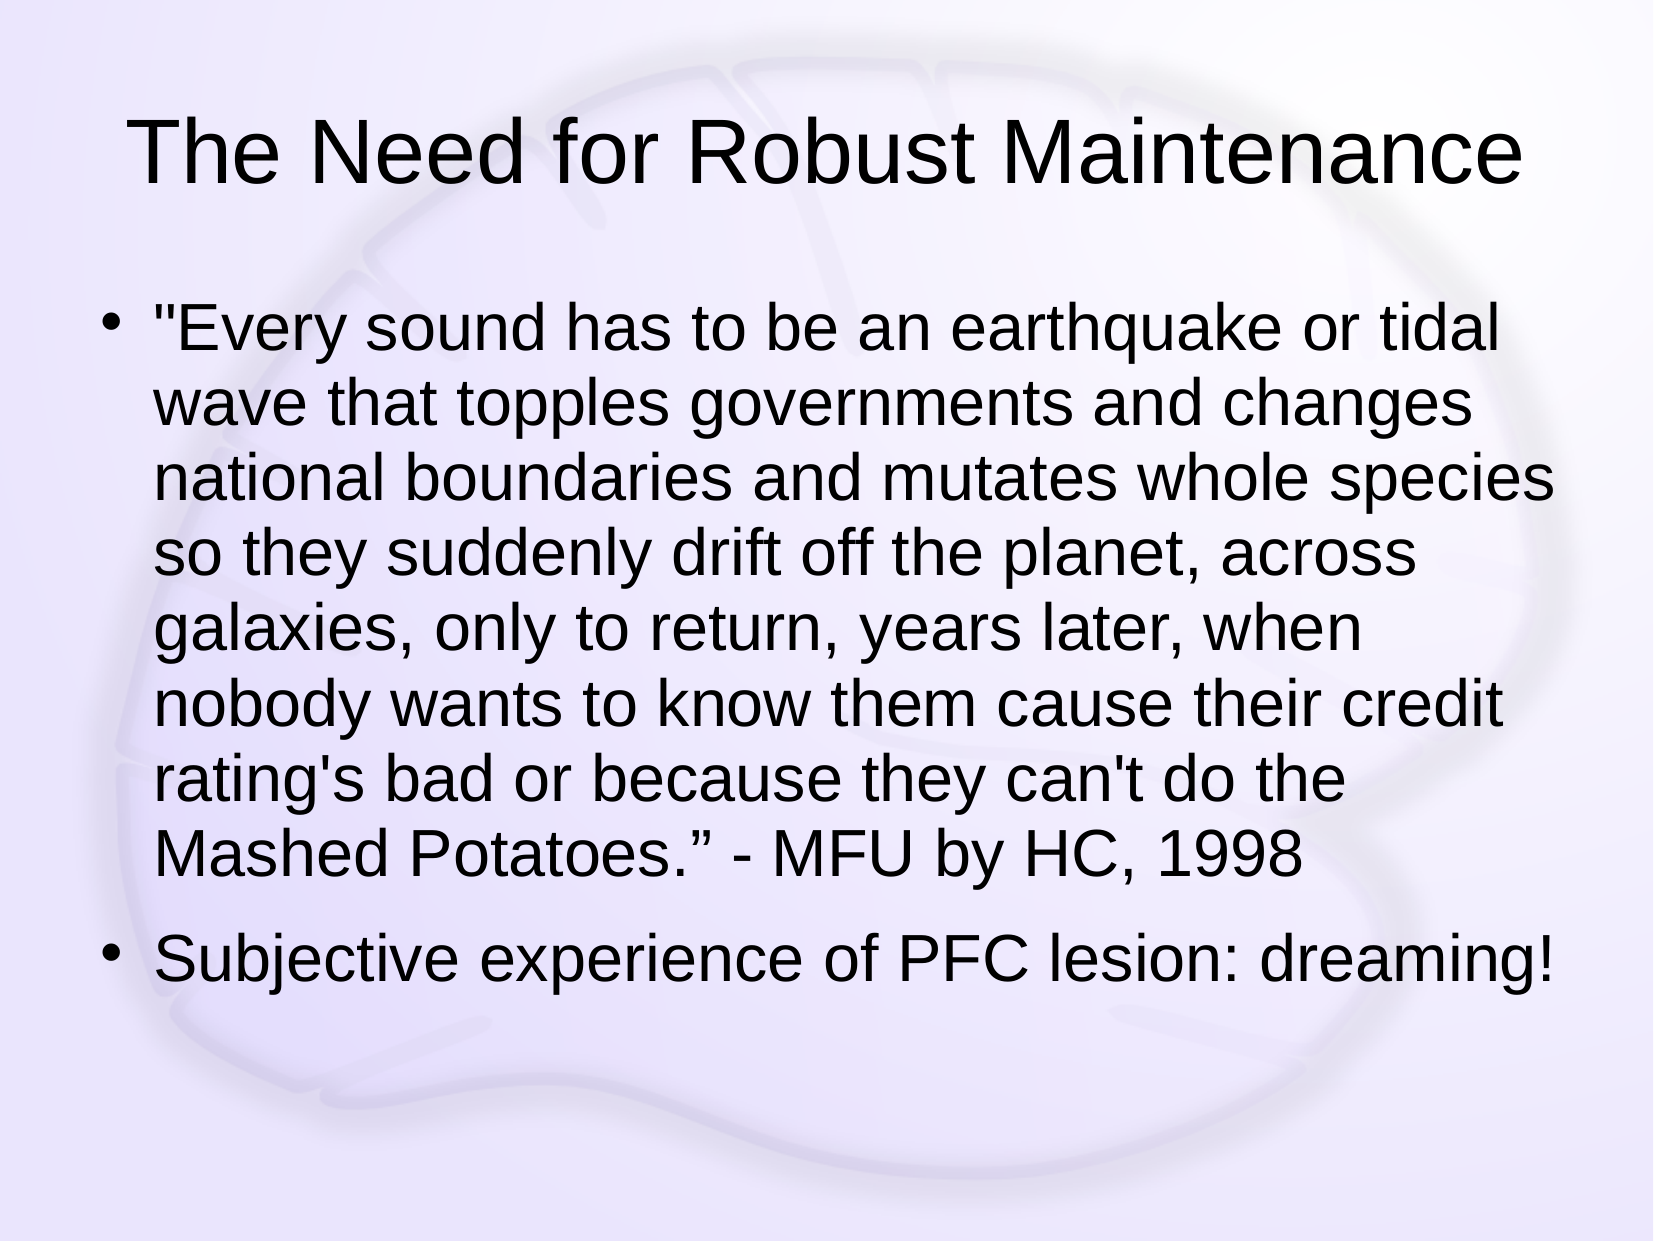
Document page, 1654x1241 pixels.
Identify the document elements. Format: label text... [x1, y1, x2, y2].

list "Every sound has to be an earthquake or tidal wave that topples governments and changes national boundaries and mutates whole species so they suddenly drift off the planet, across galaxies, only to return, years later, when nobody wants to know them cause their credit rating's bad or because they can't do the Mashed Potatoes.” - MFU by HC, 1998 Subjective experience of PFC lesion: dreaming! [82, 290, 1571, 1095]
picture [0, 0, 1654, 1241]
title The Need for Robust Maintenance [82, 56, 1571, 250]
